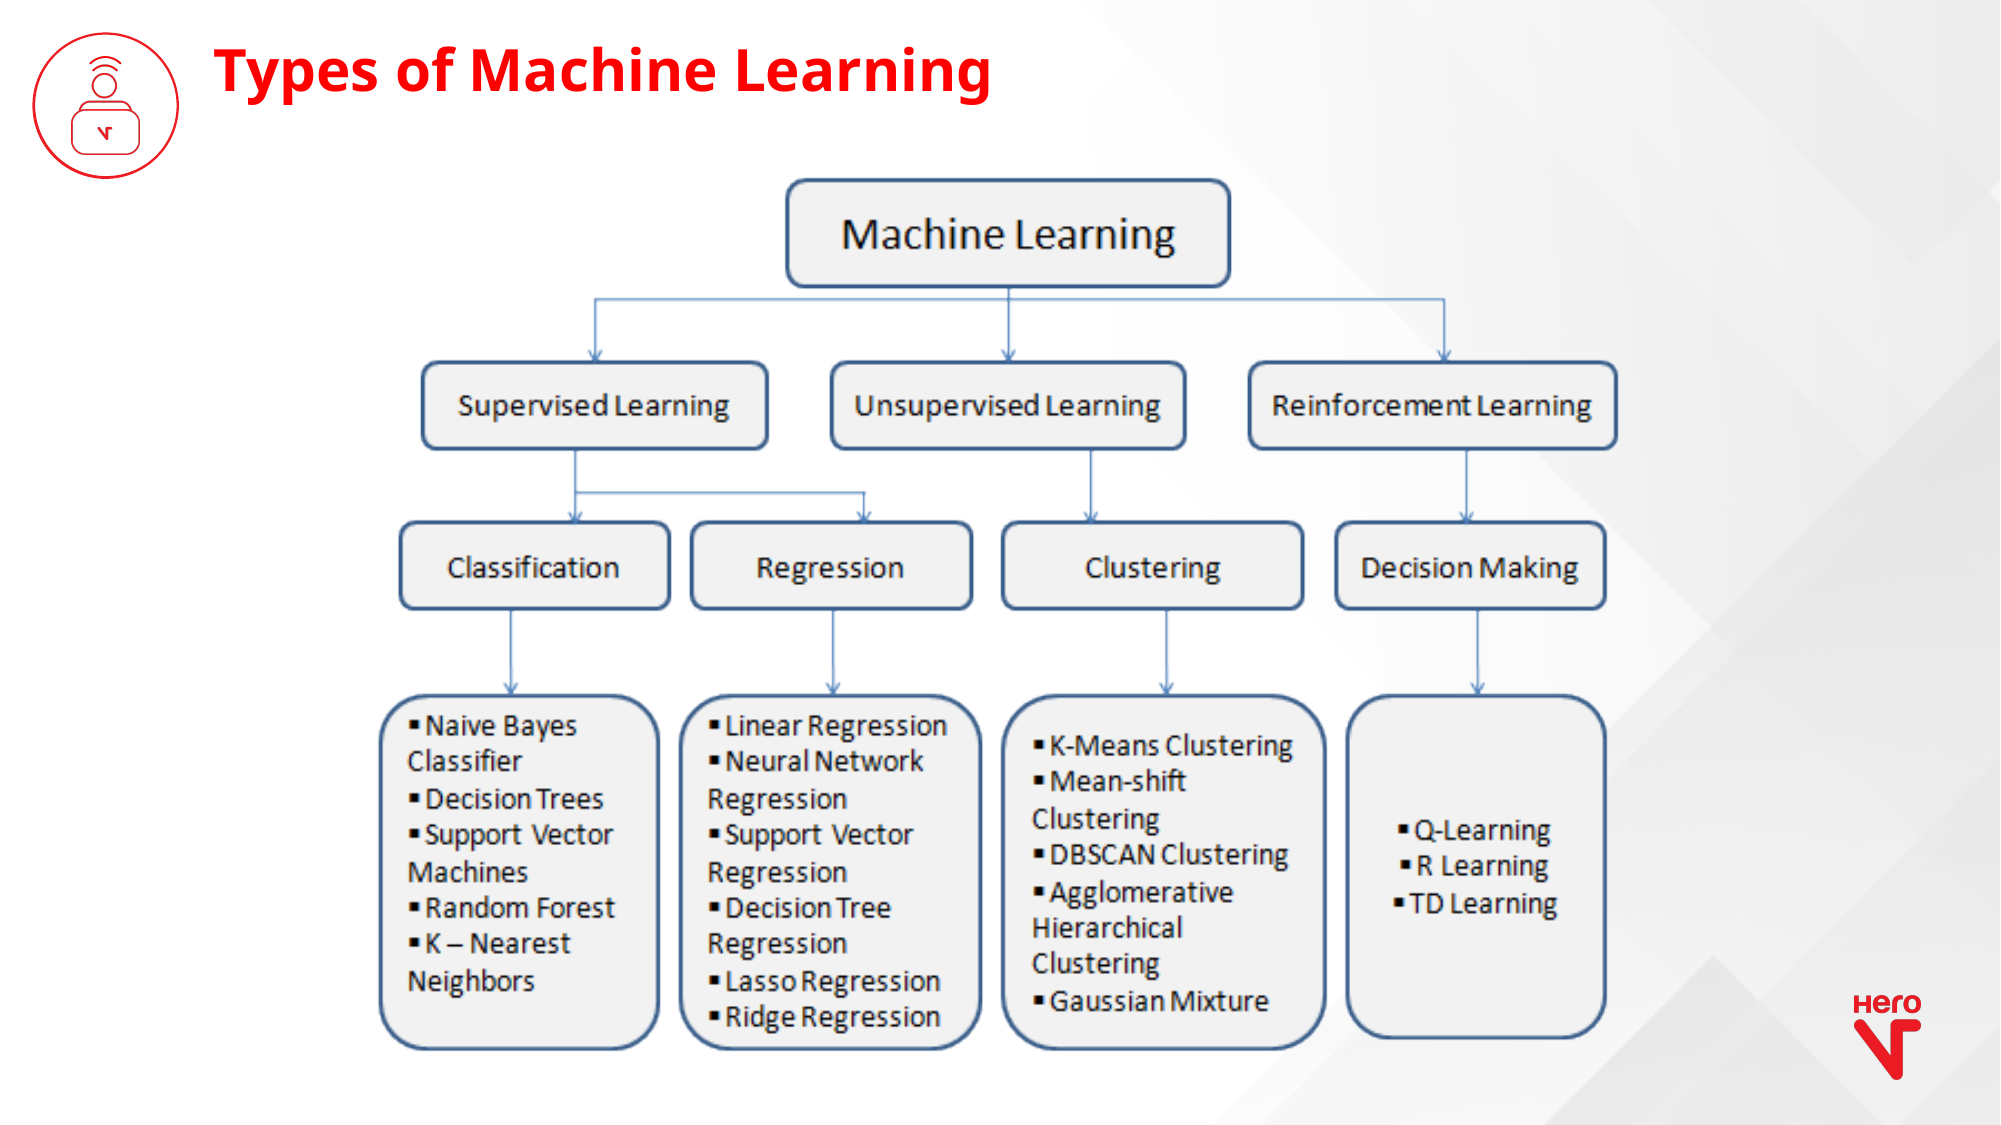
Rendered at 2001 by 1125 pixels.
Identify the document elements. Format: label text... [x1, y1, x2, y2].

text_box Types of Machine Learning [198, 18, 1877, 119]
picture [1854, 995, 1921, 1080]
picture [71, 56, 140, 155]
picture [360, 165, 1639, 1125]
